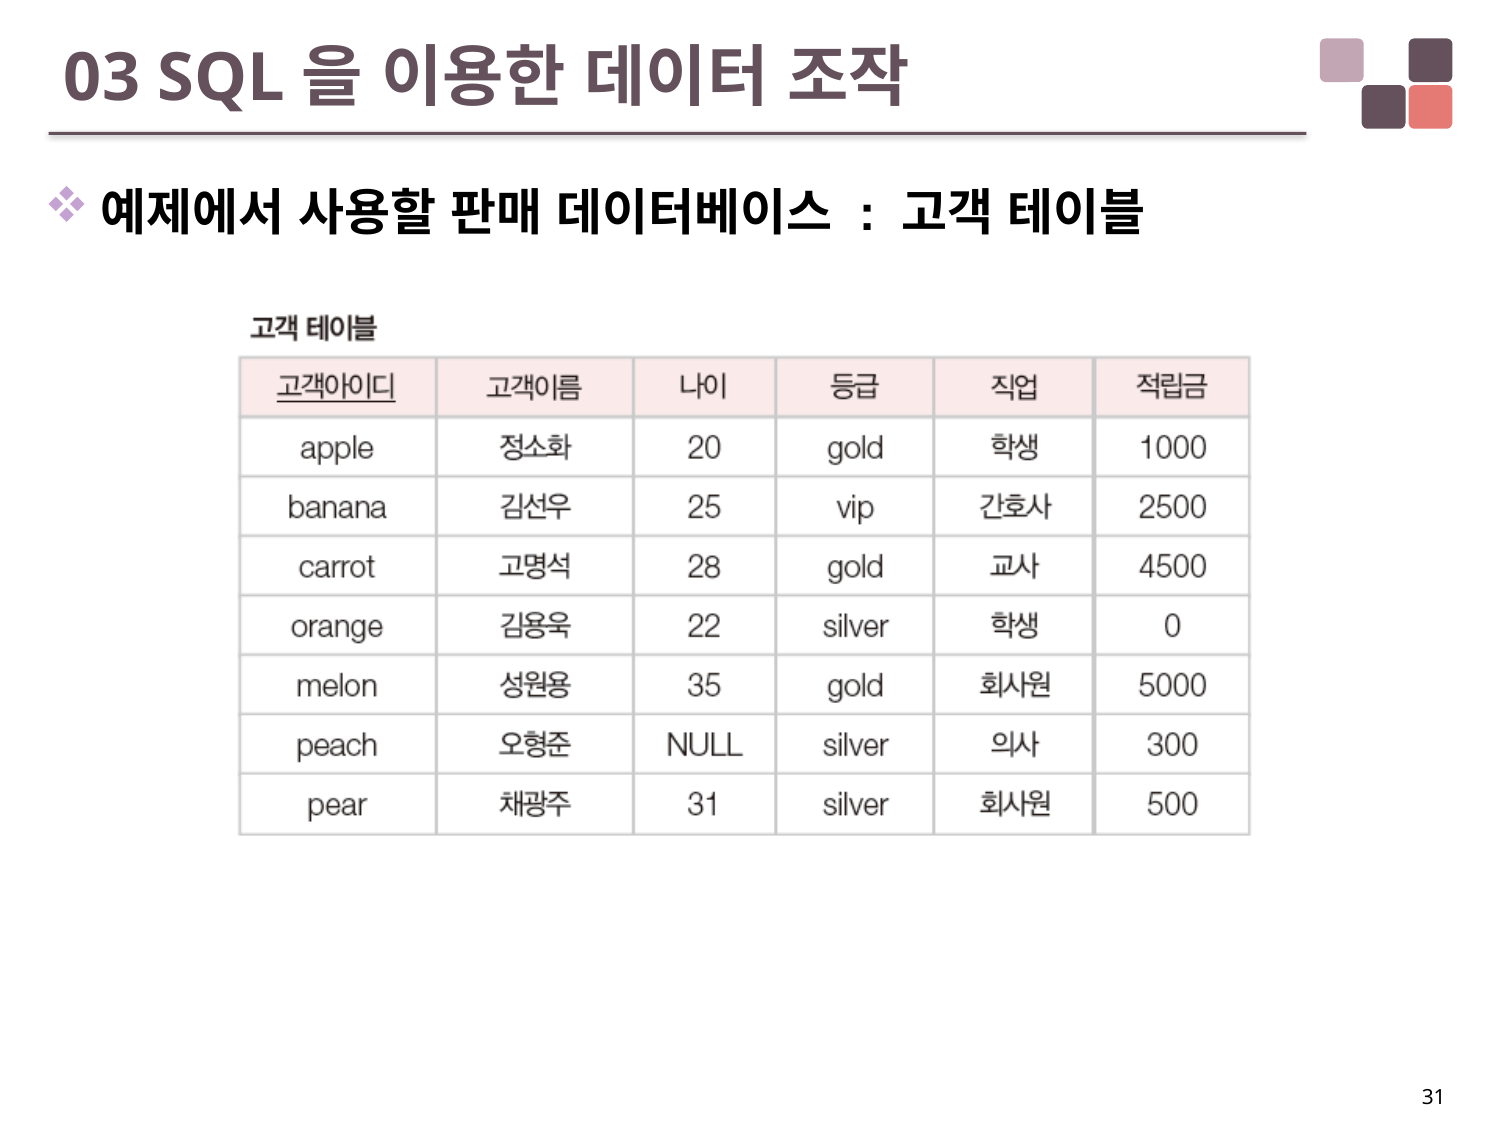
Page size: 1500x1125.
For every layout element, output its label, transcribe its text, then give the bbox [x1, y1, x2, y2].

title 03 SQL을 이용한 데이터 조작 [48, 25, 1459, 123]
text_box 예제에서 사용할 판매 데이터베이스 : 고객 테이블 [29, 172, 1459, 1083]
picture [224, 303, 1264, 850]
